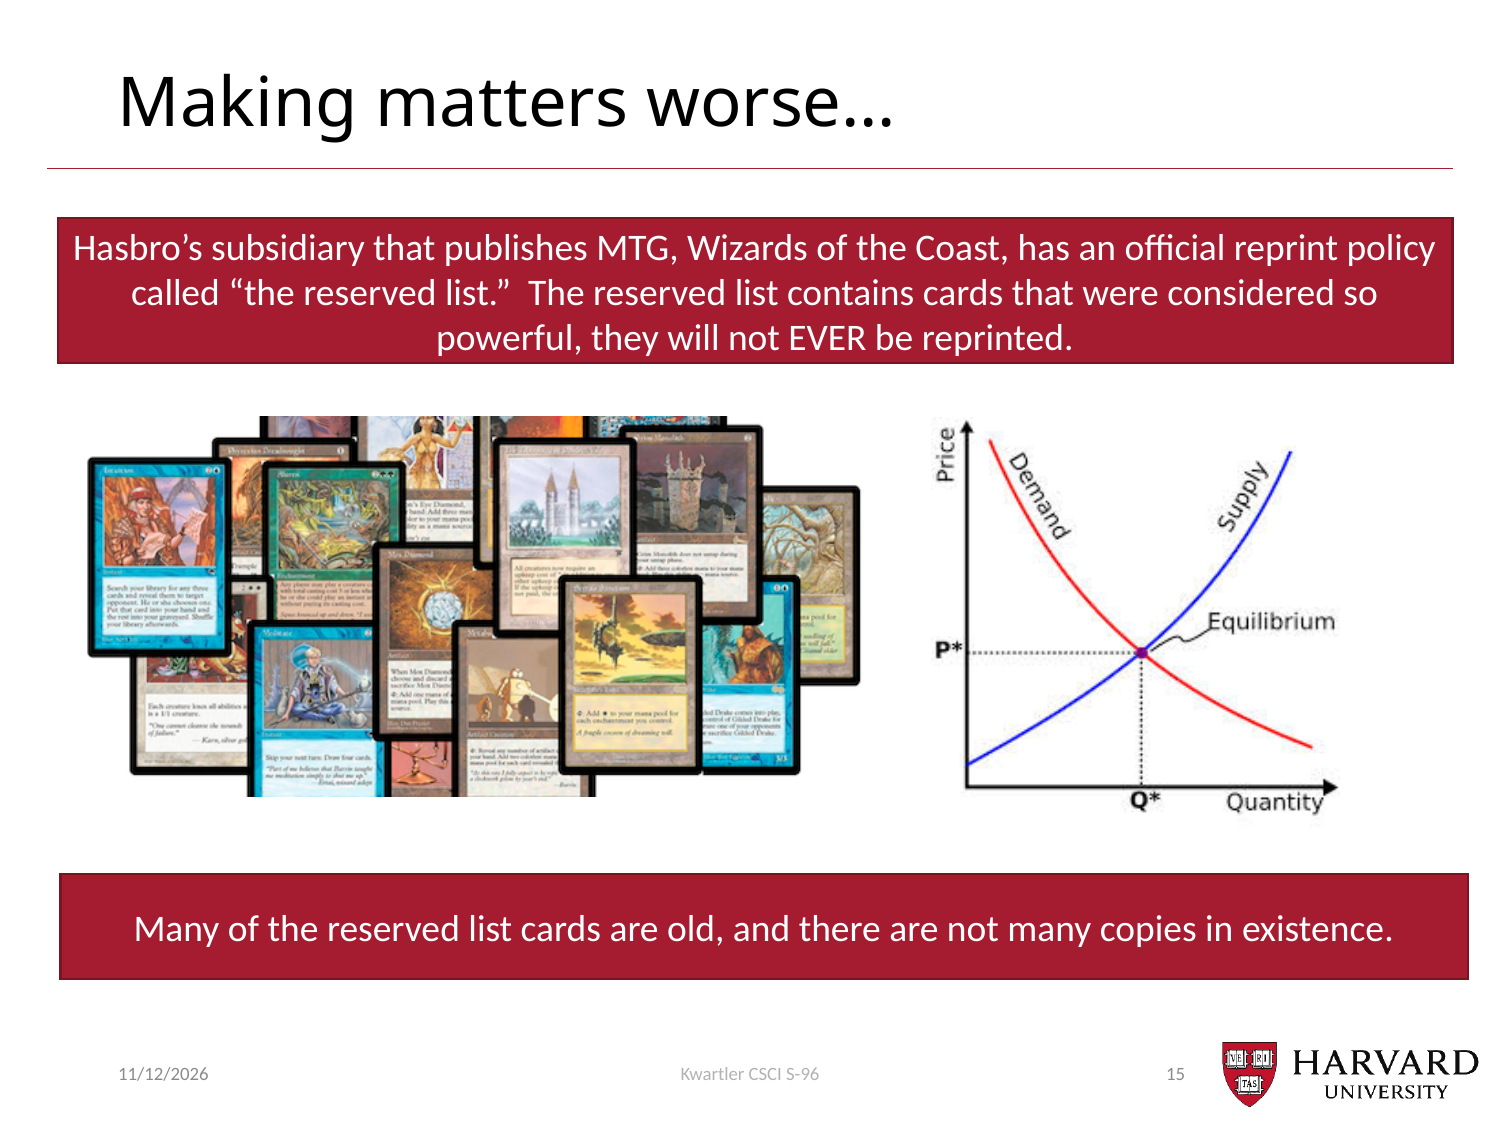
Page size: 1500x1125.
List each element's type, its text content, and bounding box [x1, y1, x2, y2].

picture [67, 416, 882, 797]
text_box Many of the reserved list cards are old, and there are not many copies in existence. [59, 873, 1469, 980]
title Making matters worse… [103, 59, 1397, 157]
picture [930, 417, 1342, 829]
picture [1200, 1024, 1500, 1125]
text_box Hasbro’s subsidiary that publishes MTG, Wizards of the Coast, has an official reprint policy called “the reserved list.” The reserved list contains cards that were considered so powerful, they will not EVER be reprinted. [57, 217, 1454, 364]
slide_number 15 [1059, 1042, 1200, 1103]
footer Kwartler CSCI S-96 [496, 1042, 1004, 1103]
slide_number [103, 1042, 441, 1103]
